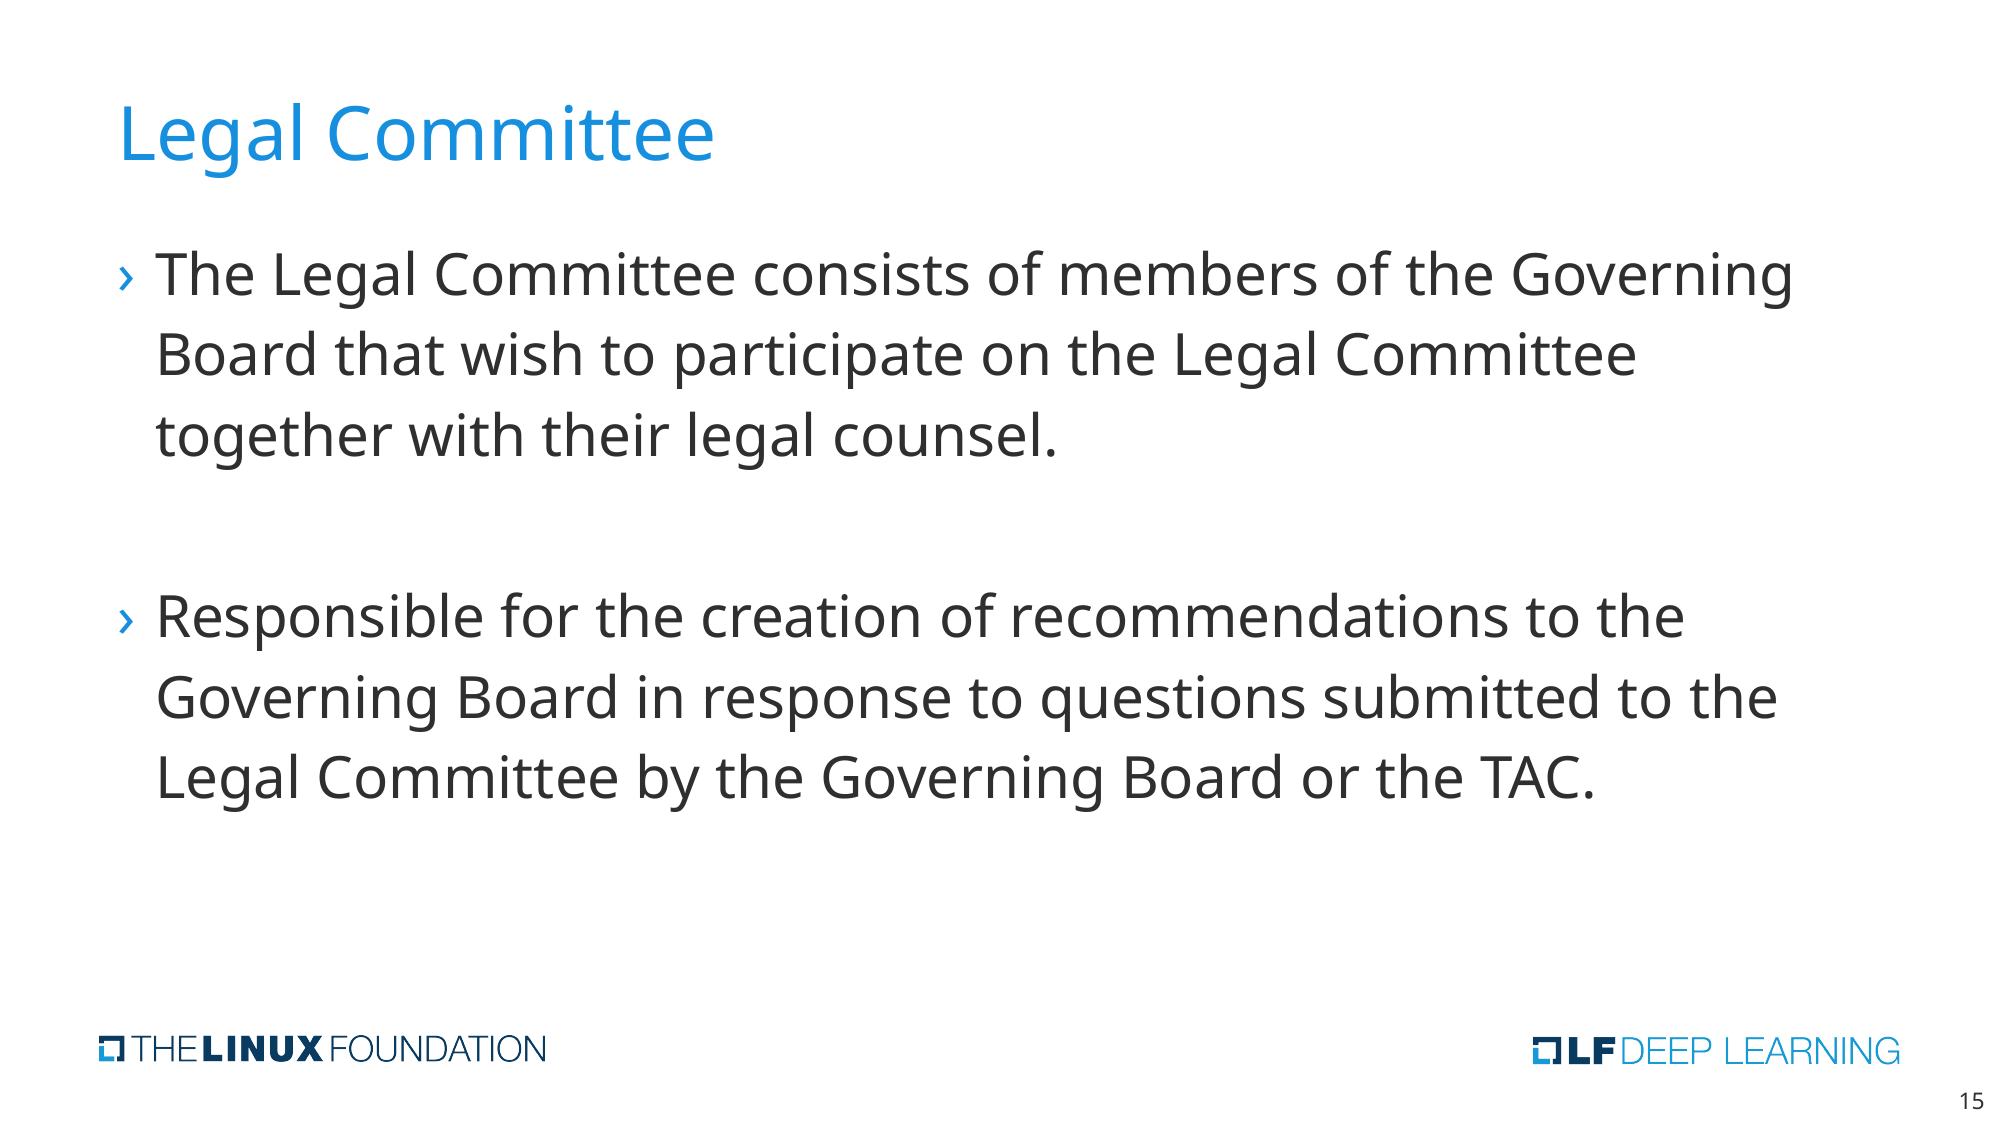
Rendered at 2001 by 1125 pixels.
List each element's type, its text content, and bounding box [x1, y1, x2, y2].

picture [99, 1035, 545, 1062]
title Legal Committee [102, 59, 1897, 214]
list The Legal Committee consists of members of the Governing Board that wish to participate on the Legal Committee together with their legal counsel. Responsible for the creation of recommendations to the Governing Board in response to questions submitted to the Legal Committee by the Governing Board or the TAC. [102, 219, 1897, 933]
picture [1531, 1035, 1901, 1066]
slide_number ‹#› [1939, 1080, 2000, 1125]
